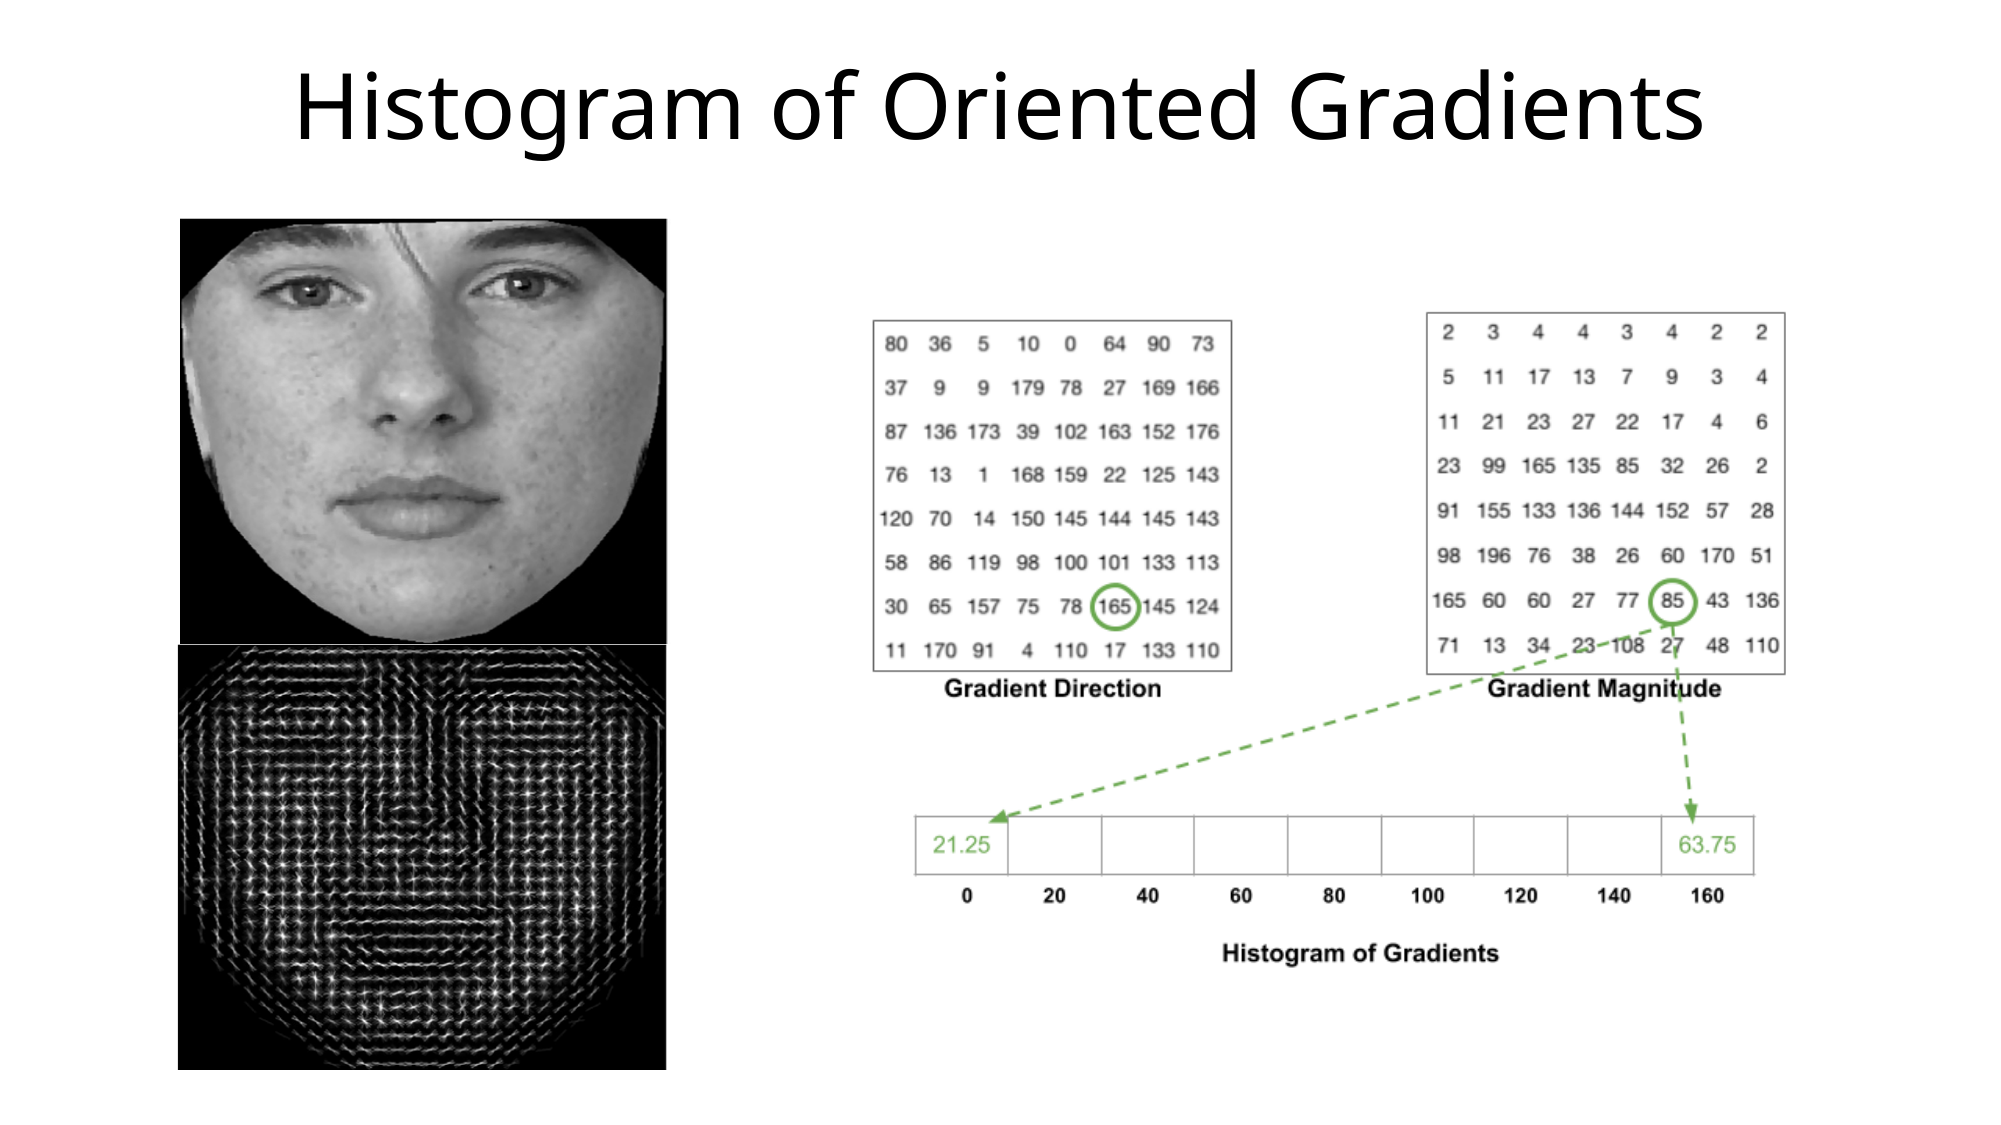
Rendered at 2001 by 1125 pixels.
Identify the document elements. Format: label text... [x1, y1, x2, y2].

picture [847, 303, 1811, 985]
picture [177, 218, 671, 1070]
title Histogram of Oriented Gradients [0, 0, 2000, 219]
